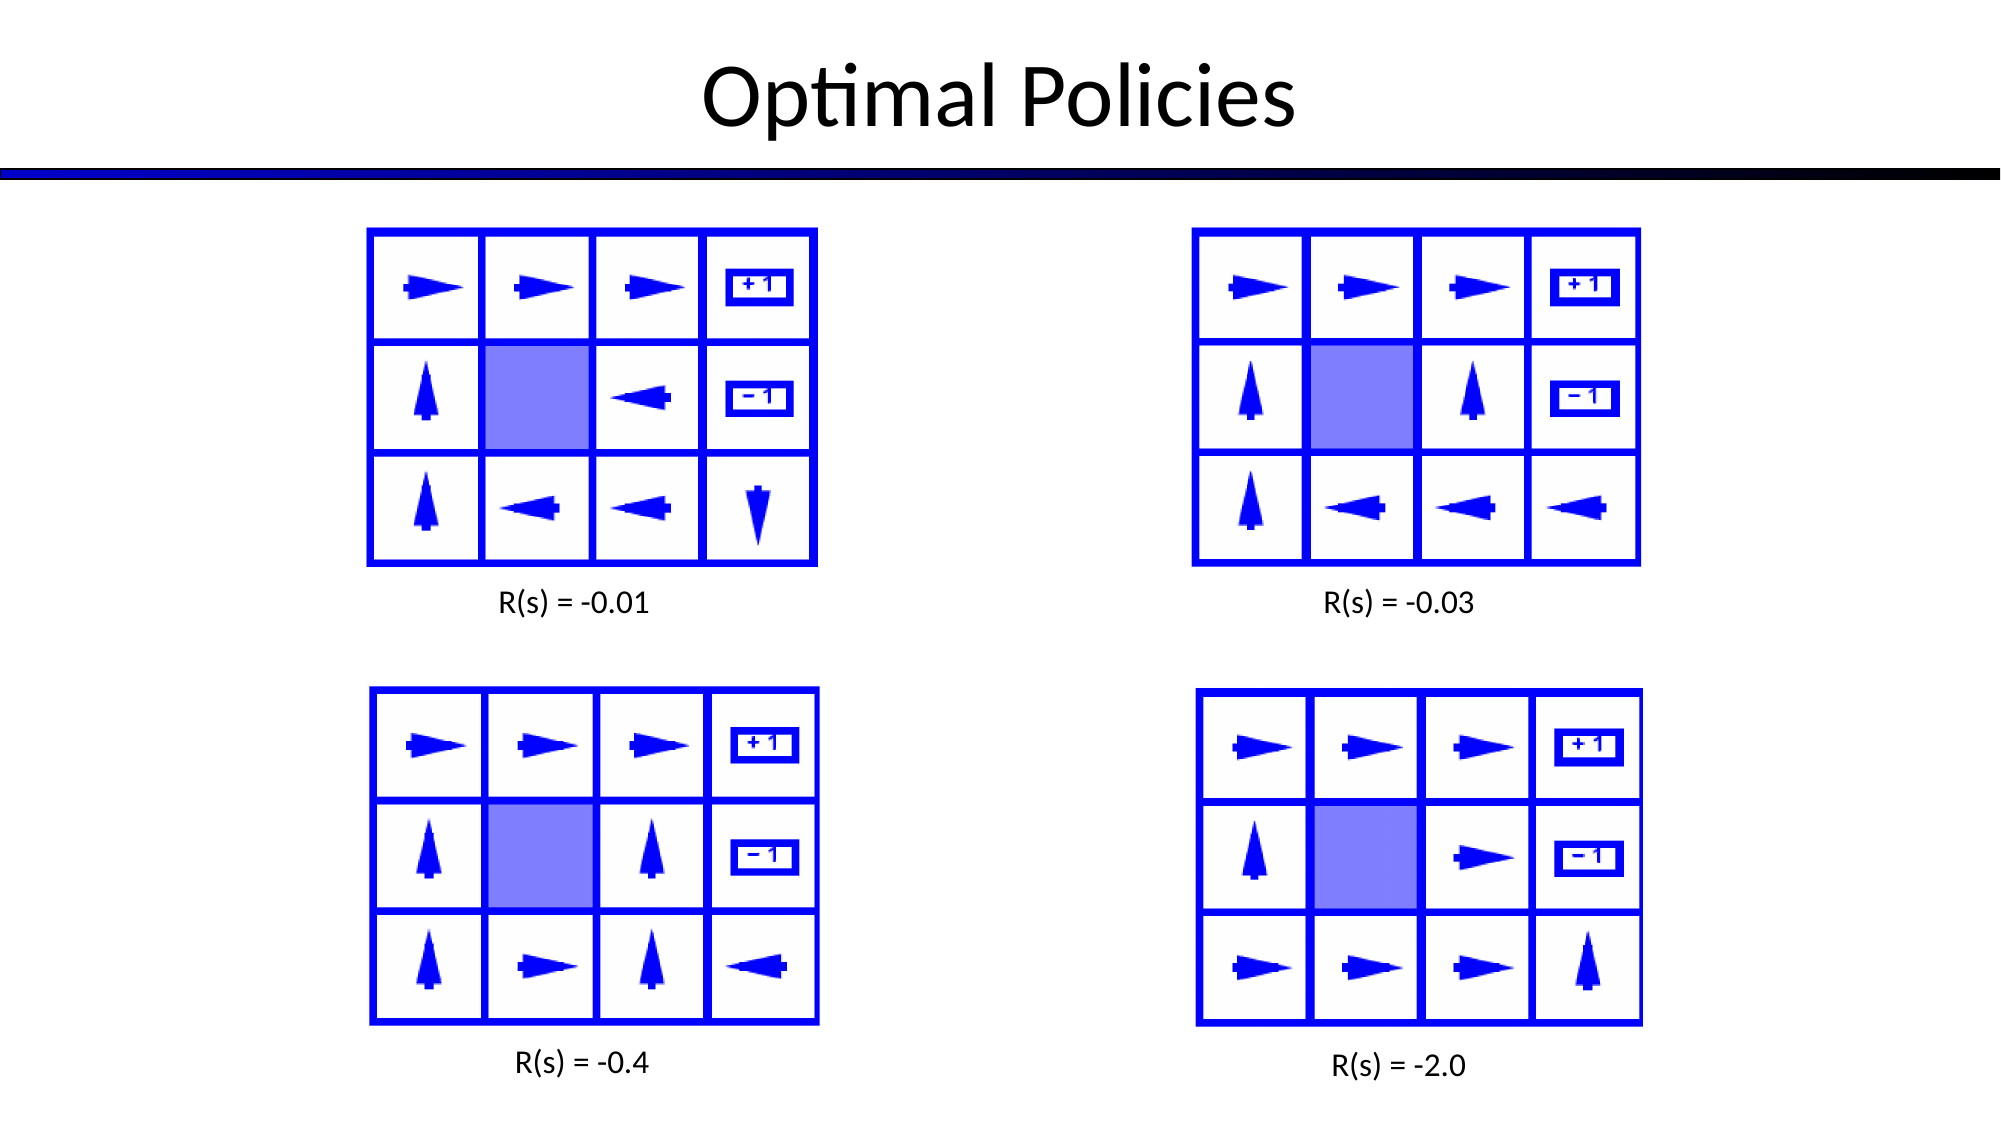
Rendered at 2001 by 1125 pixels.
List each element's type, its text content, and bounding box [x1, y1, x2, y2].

text_box R(s) = -0.4 [500, 1035, 722, 1088]
text_box R(s) = -0.03 [1308, 577, 1584, 628]
text_box R(s) = -2.0 [1316, 1036, 1529, 1091]
text_box Optimal Policies [0, 0, 2000, 184]
picture [366, 683, 820, 1027]
picture [1191, 683, 1644, 1029]
text_box R(s) = -0.01 [483, 579, 722, 628]
picture [362, 222, 822, 570]
picture [1187, 222, 1642, 568]
